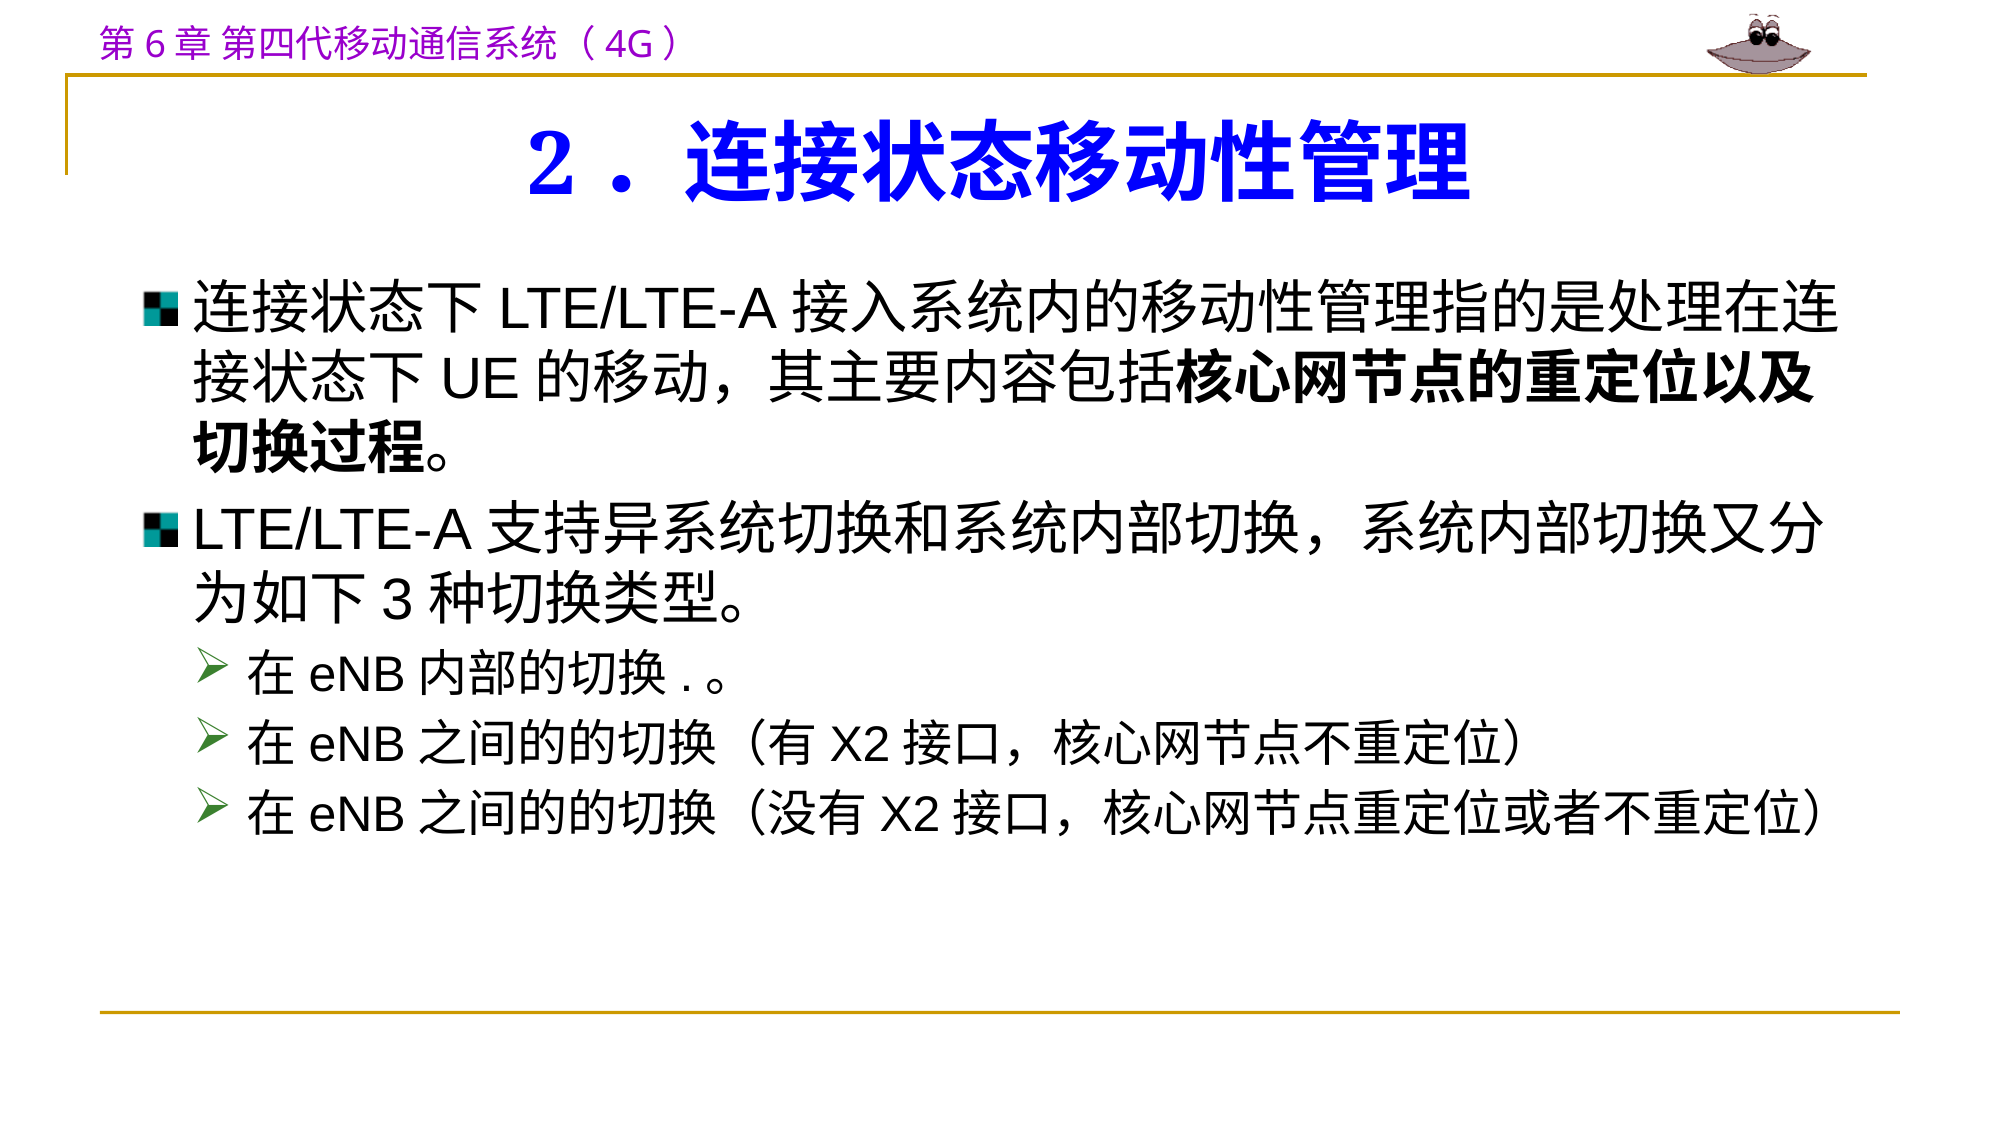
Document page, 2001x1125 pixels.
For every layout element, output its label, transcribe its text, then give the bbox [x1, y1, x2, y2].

picture [136, 284, 178, 326]
picture [136, 505, 178, 547]
title 2．连接状态移动性管理 [99, 99, 1901, 233]
picture [1650, 0, 1817, 87]
list 连接状态下LTE/LTE-A接入系统内的移动性管理指的是处理在连接状态下UE的移动，其主要内容包括核心网节点的重定位以及切换过程。 LTE/LTE-A支持异系统切换和系统内部切换，系统内部切换又分为如下3种切换类型。 在eNB内部的切换.。 在eNB之间的的切换（有X2接口，核心网节点不重定位） 在eNB之间的的切换（没有X2接口，核心网节点重定位或者不重定位） [121, 262, 1873, 926]
